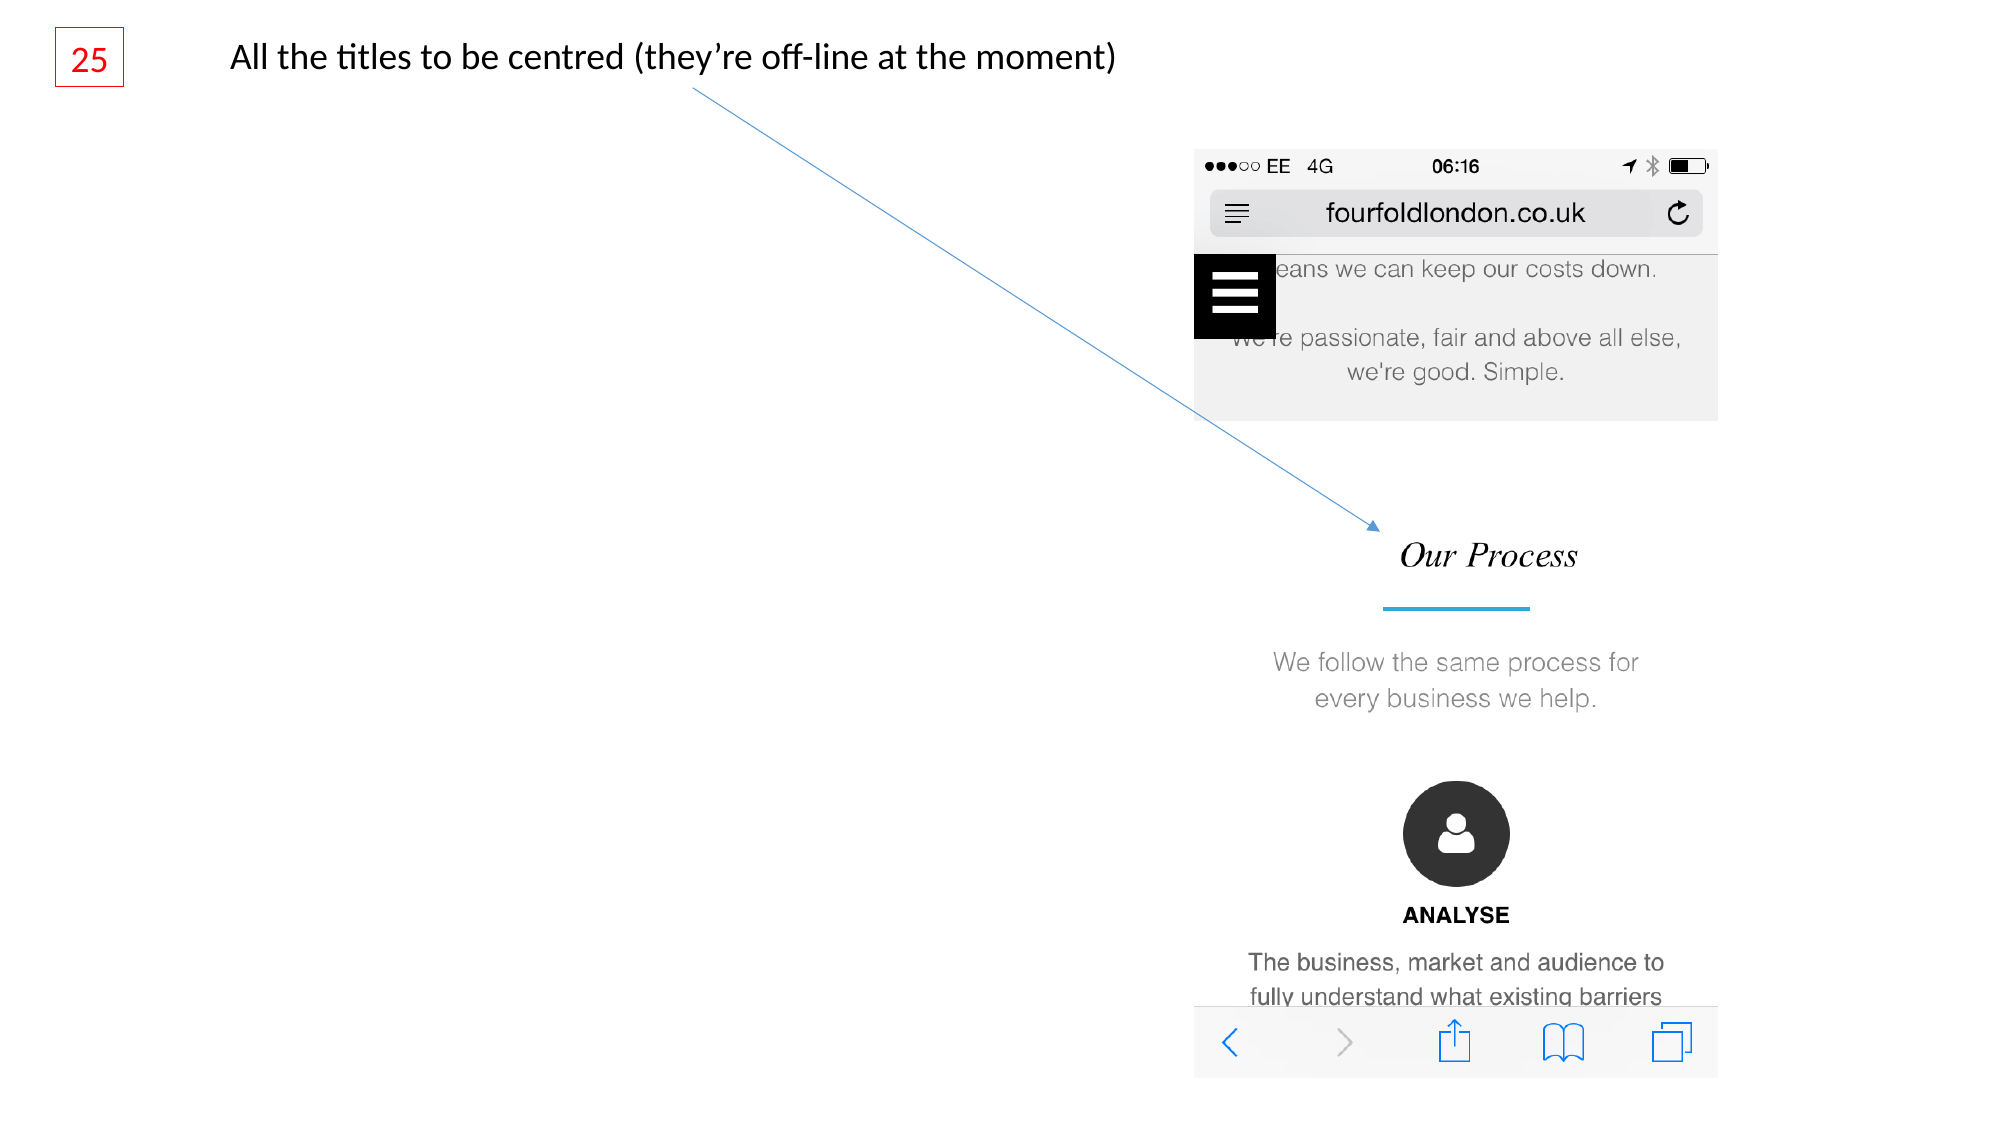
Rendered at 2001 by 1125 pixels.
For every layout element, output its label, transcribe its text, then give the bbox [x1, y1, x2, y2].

picture [1194, 149, 1718, 1078]
text_box All the titles to be centred (they’re off-line at the moment) [215, 24, 1757, 85]
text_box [692, 87, 1380, 532]
text_box 25 [55, 27, 124, 87]
